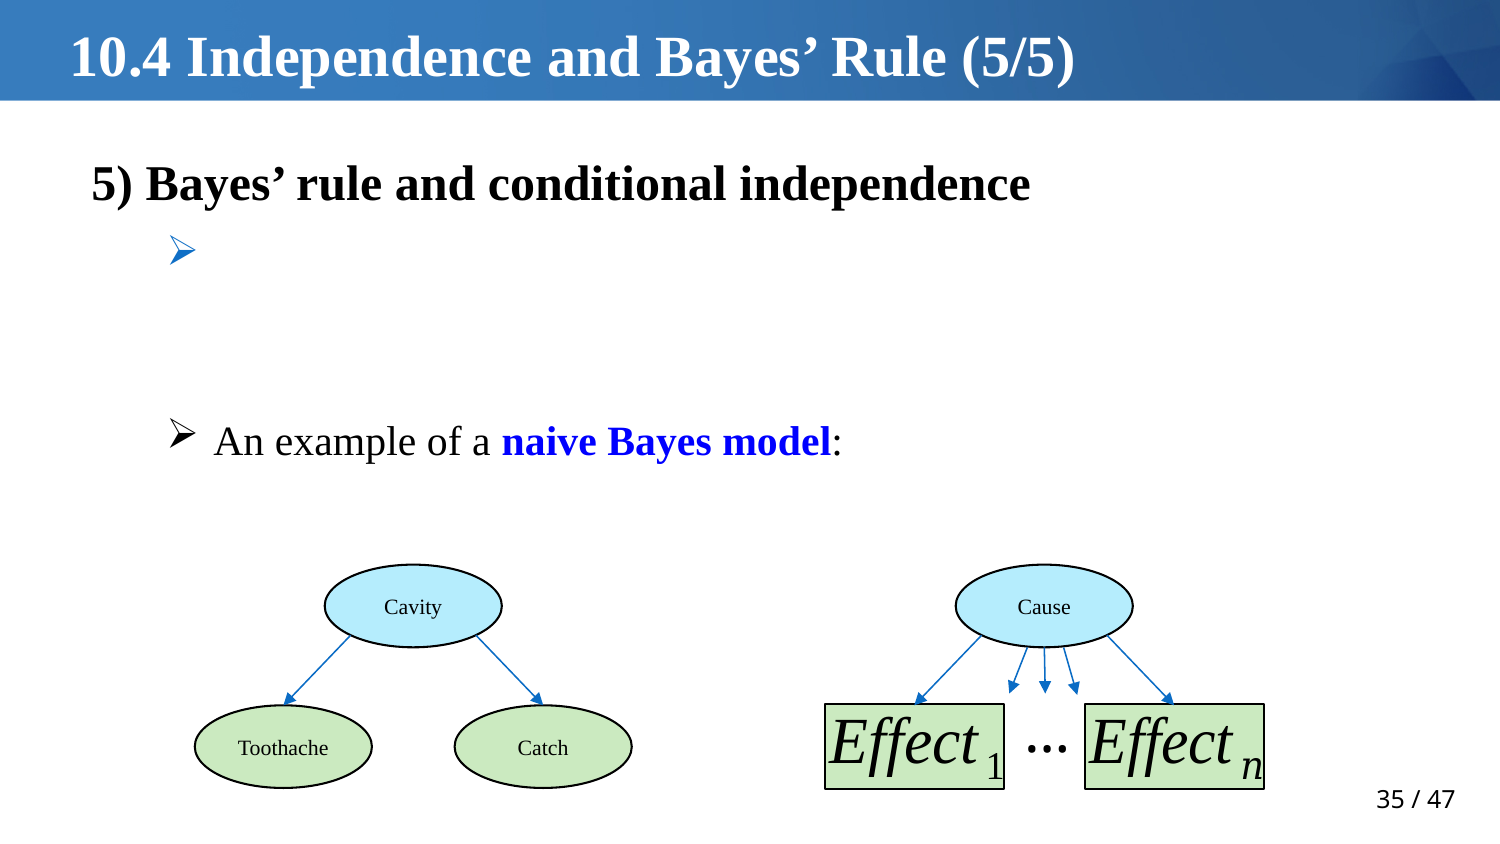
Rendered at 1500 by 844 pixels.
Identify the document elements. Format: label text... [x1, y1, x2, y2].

text_box … [1009, 687, 1069, 772]
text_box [283, 634, 351, 706]
text_box Catch [454, 705, 632, 788]
text_box Cause [955, 564, 1133, 648]
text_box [1009, 647, 1028, 694]
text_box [475, 634, 544, 706]
picture [0, 0, 1500, 103]
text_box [1106, 634, 1175, 706]
text_box Toothache [194, 705, 372, 788]
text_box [914, 634, 982, 706]
text_box Cavity [324, 564, 502, 648]
title 10.4 Independence and Bayes’ Rule (5/5) [55, 10, 1483, 95]
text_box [1063, 647, 1078, 696]
